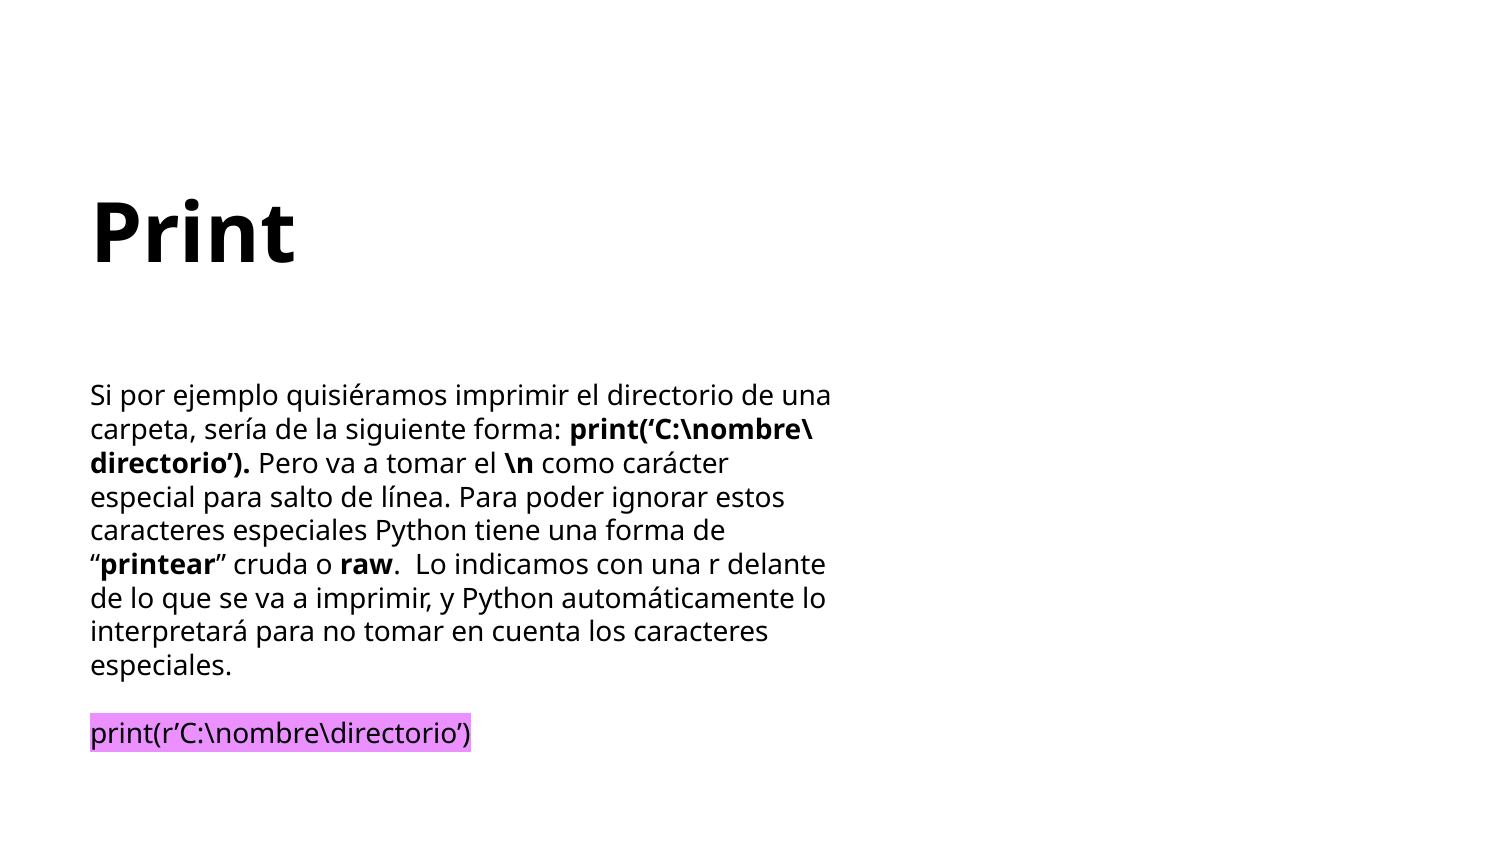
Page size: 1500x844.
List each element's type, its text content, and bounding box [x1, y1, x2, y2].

text_box Print [75, 175, 851, 296]
text_box Si por ejemplo quisiéramos imprimir el directorio de una carpeta, sería de la siguiente forma: print(‘C:\nombre\directorio’). Pero va a tomar el \n como carácter especial para salto de línea. Para poder ignorar estos caracteres especiales Python tiene una forma de “printear” cruda o raw. Lo indicamos con una r delante de lo que se va a imprimir, y Python automáticamente lo interpretará para no tomar en cuenta los caracteres especiales. print(r’C:\nombre\directorio’) [75, 362, 851, 844]
